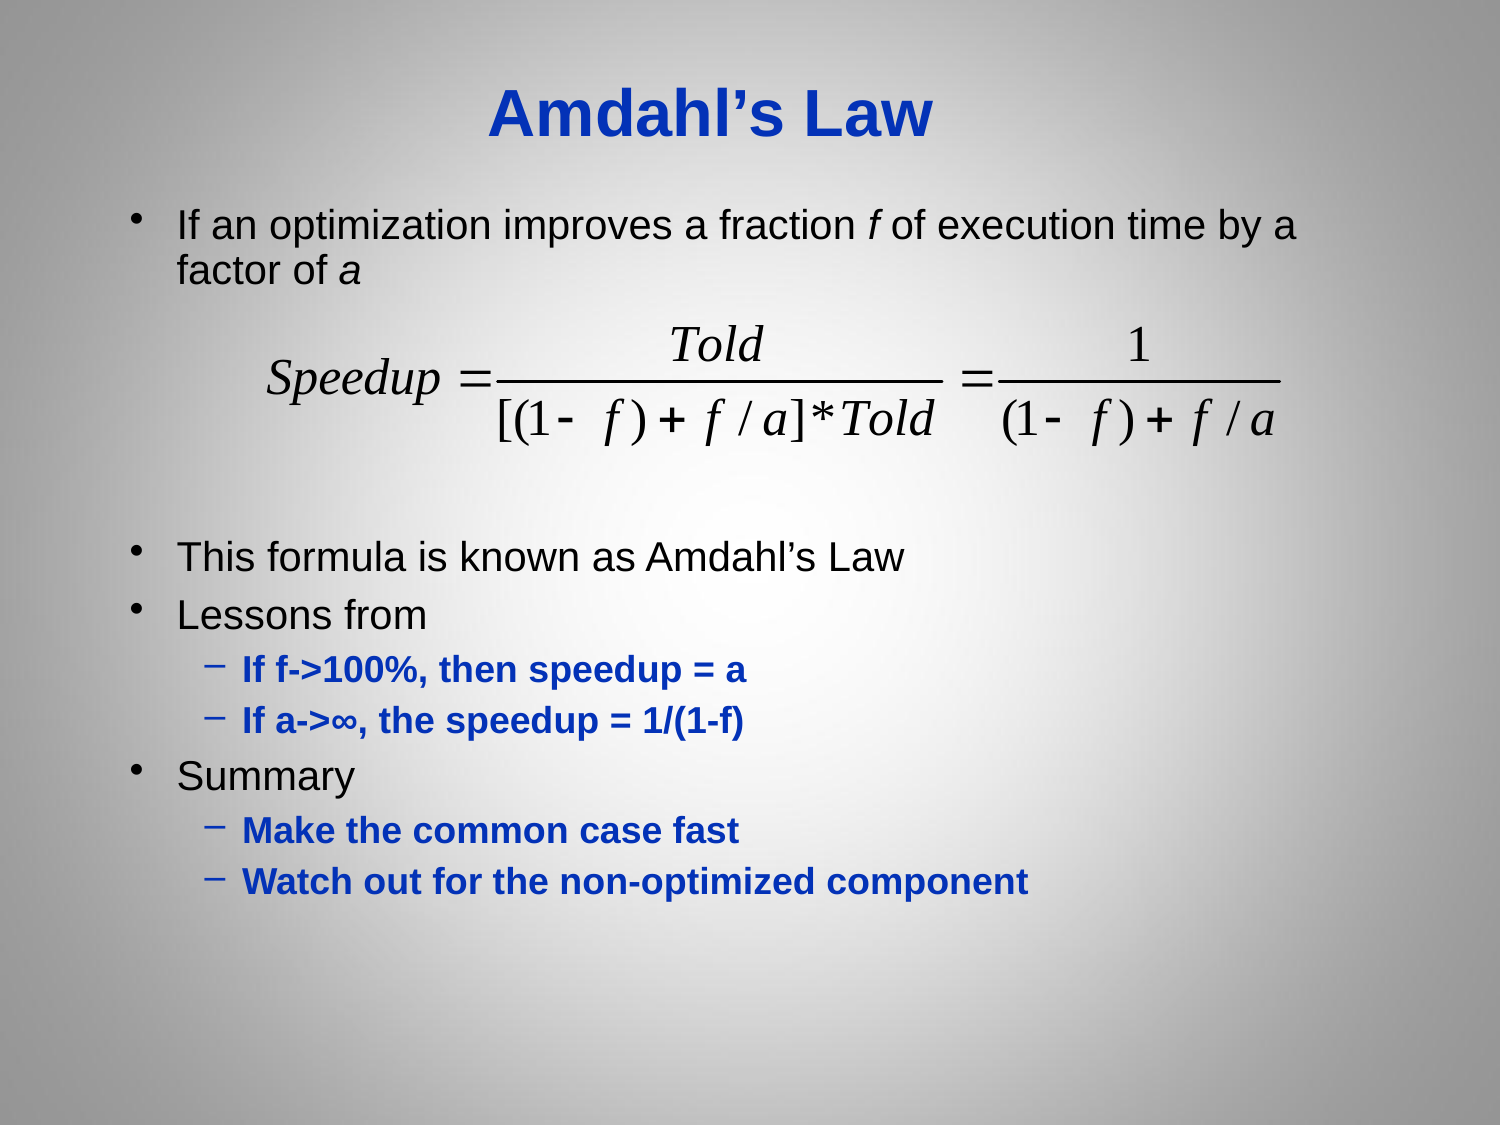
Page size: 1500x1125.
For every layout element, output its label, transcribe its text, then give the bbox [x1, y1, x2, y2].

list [255, 306, 1293, 463]
title Amdahl’s Law [112, 54, 1309, 175]
list If an optimization improves a fraction f of execution time by a factor of a This formula is known as Amdahl’s Law Lessons from If f->100%, then speedup = a If a->∞, the speedup = 1/(1-f) Summary Make the common case fast Watch out for the non-optimized component [114, 195, 1420, 1005]
picture [0, 0, 1500, 1125]
